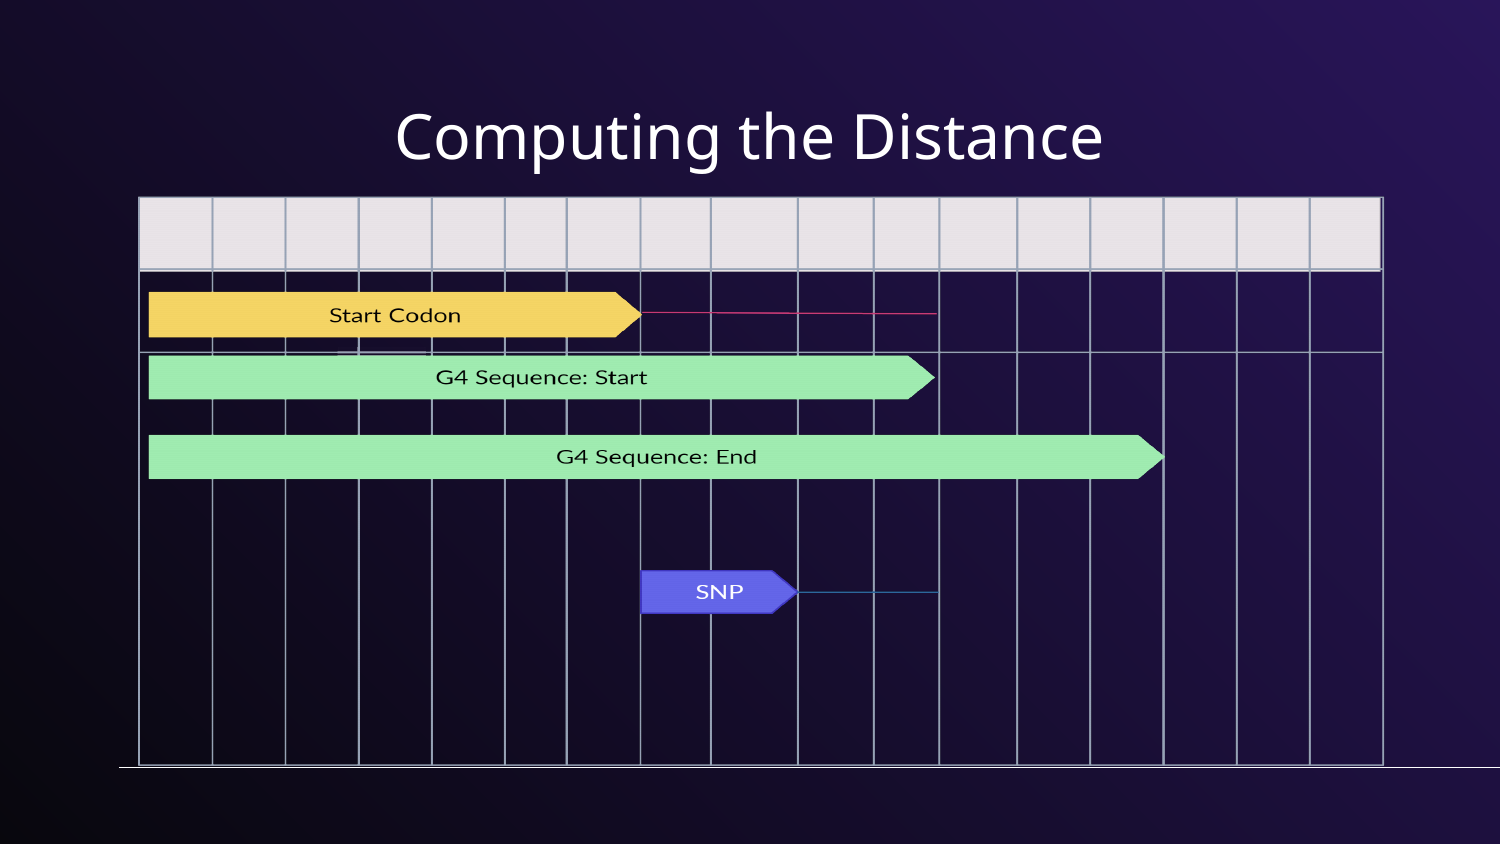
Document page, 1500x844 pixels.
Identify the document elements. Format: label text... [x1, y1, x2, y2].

title Computing the Distance [118, 88, 1382, 179]
picture [117, 180, 1404, 781]
